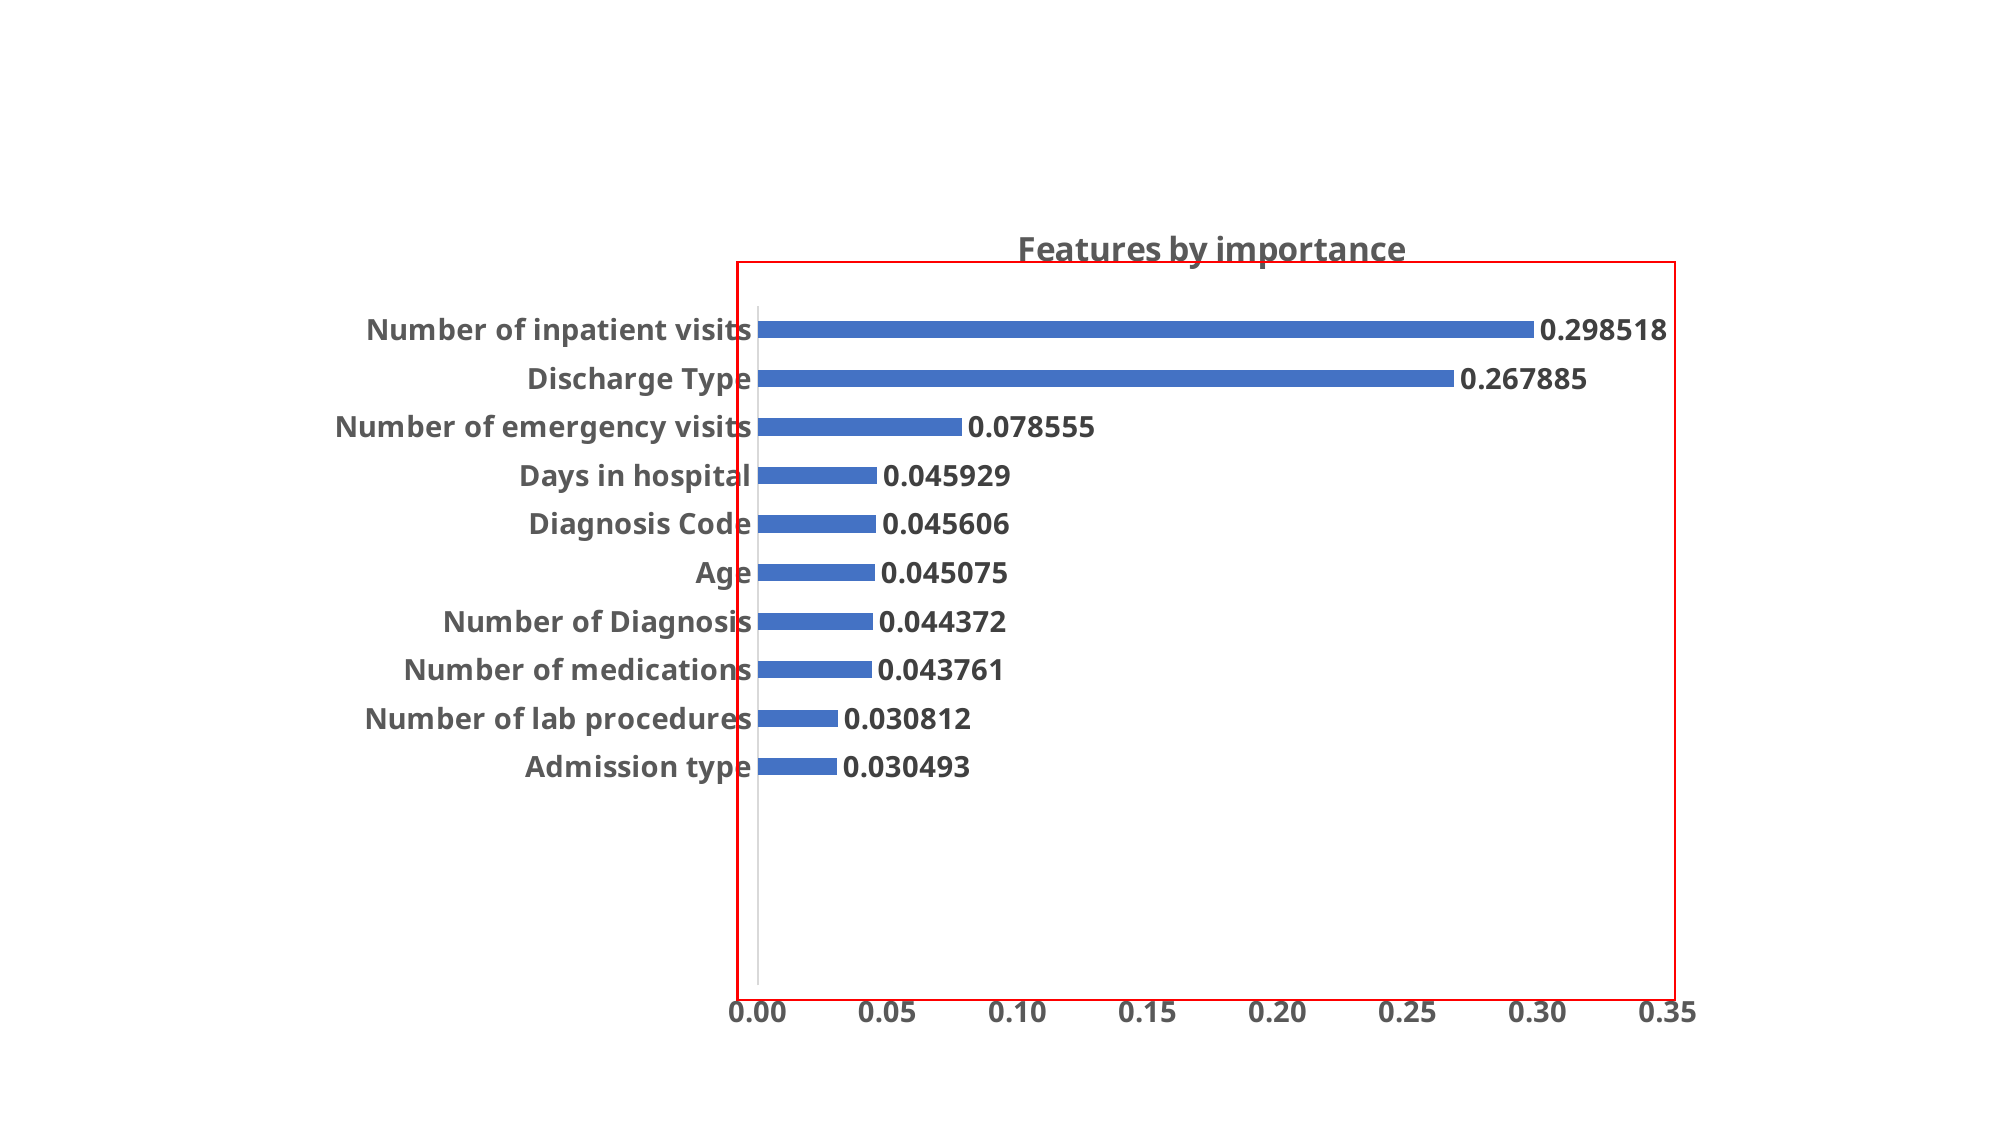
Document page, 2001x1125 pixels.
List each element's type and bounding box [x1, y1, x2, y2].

chart [306, 199, 1726, 1049]
